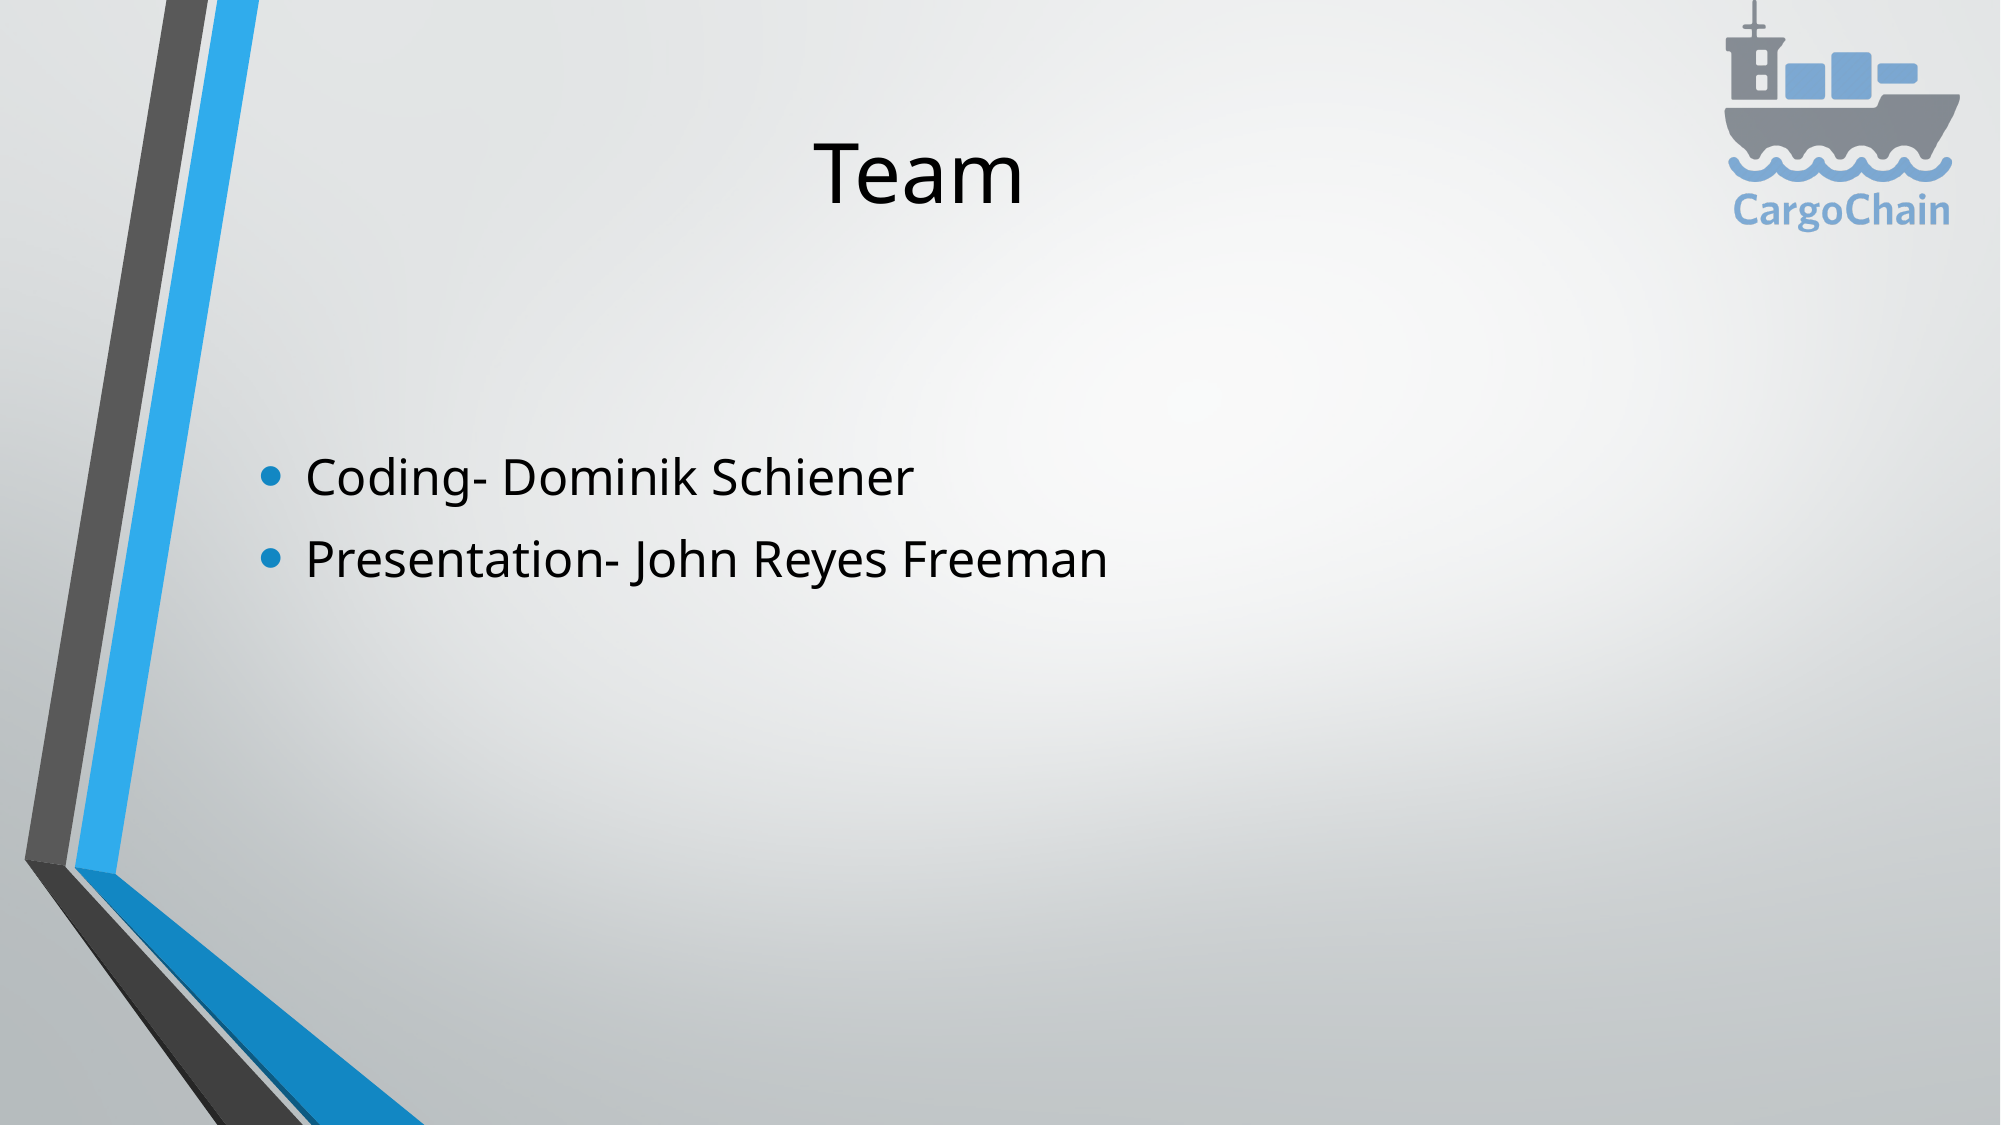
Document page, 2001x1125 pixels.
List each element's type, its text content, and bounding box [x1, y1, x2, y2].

list Coding- Dominik Schiener Presentation- John Reyes Freeman [243, 437, 1887, 950]
title Team [243, 112, 1597, 400]
